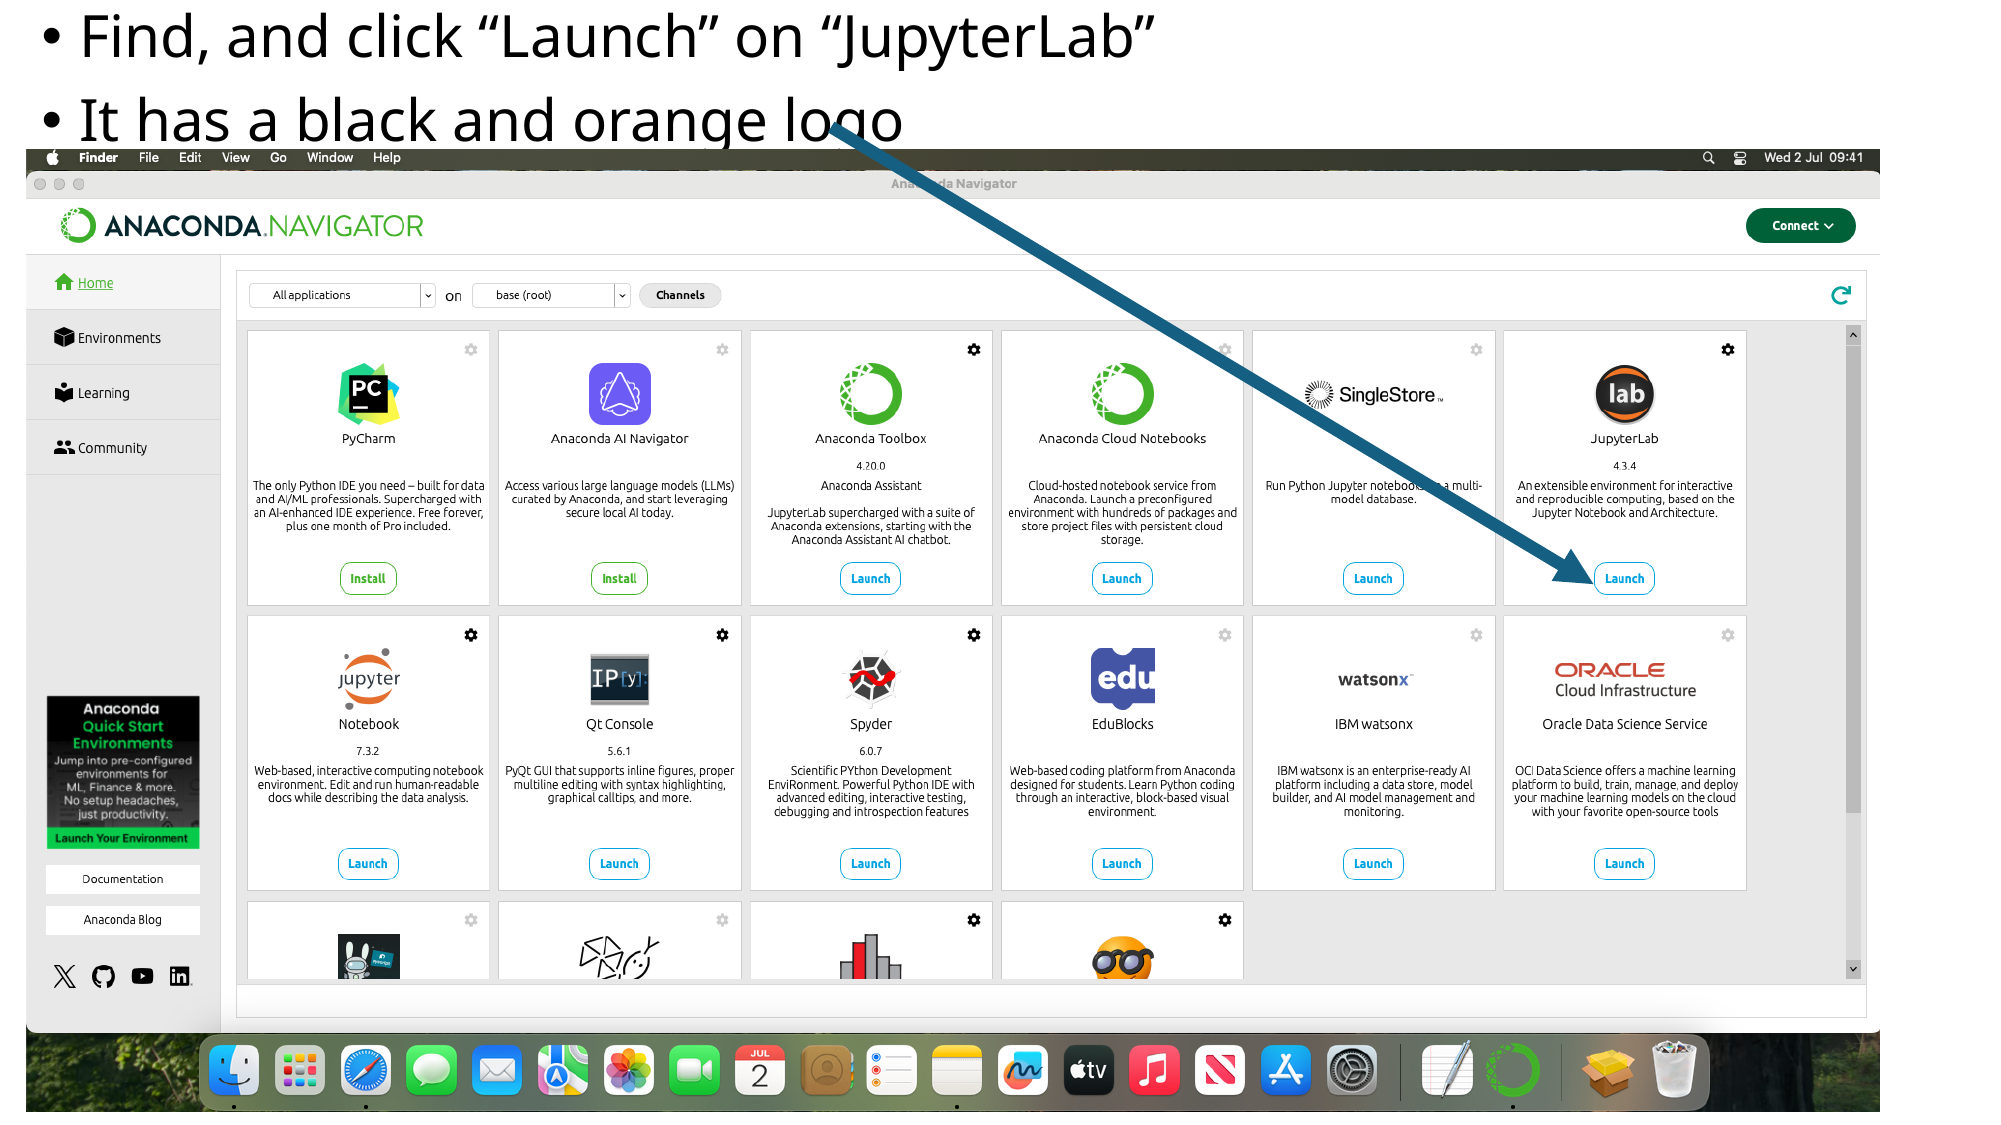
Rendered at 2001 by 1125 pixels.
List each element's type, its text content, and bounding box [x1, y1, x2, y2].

list Find, and click “Launch” on “JupyterLab” It has a black and orange logo [26, 0, 1974, 179]
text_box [830, 126, 1595, 585]
picture [26, 149, 1880, 1113]
